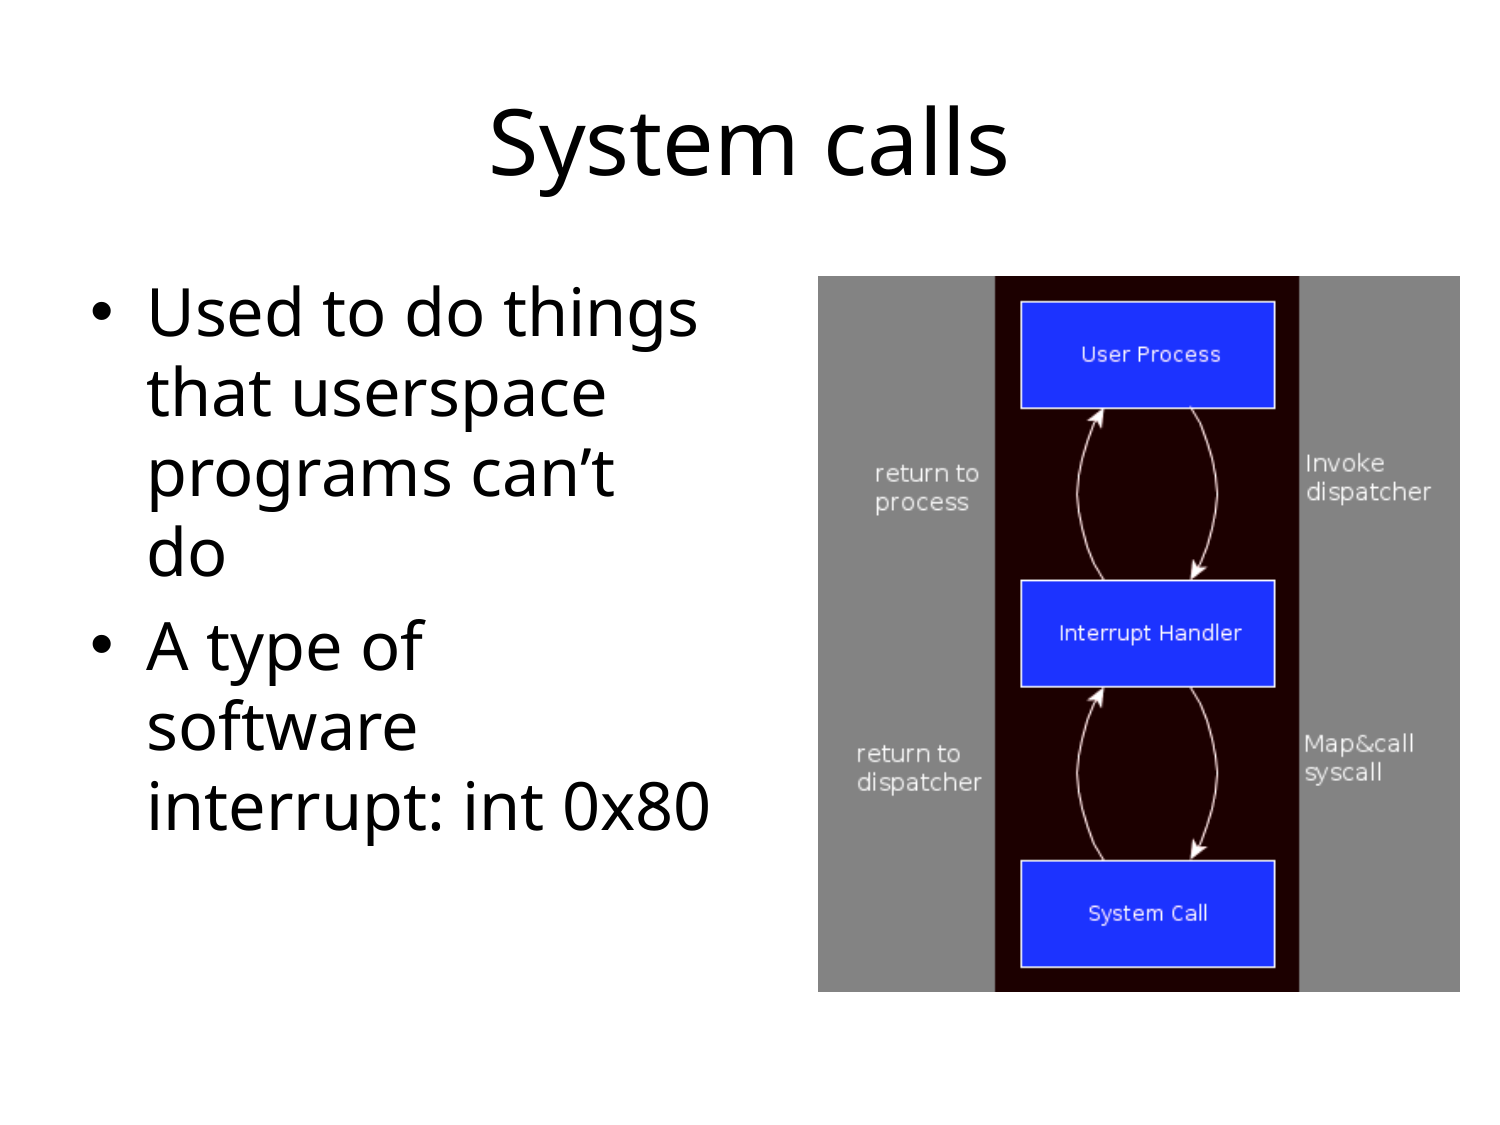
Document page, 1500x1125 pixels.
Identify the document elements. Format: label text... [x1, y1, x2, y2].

picture [818, 275, 1460, 992]
list Used to do things that userspace programs can’t do A type of software interrupt: int 0x80 [75, 262, 730, 1005]
title System calls [75, 45, 1425, 233]
